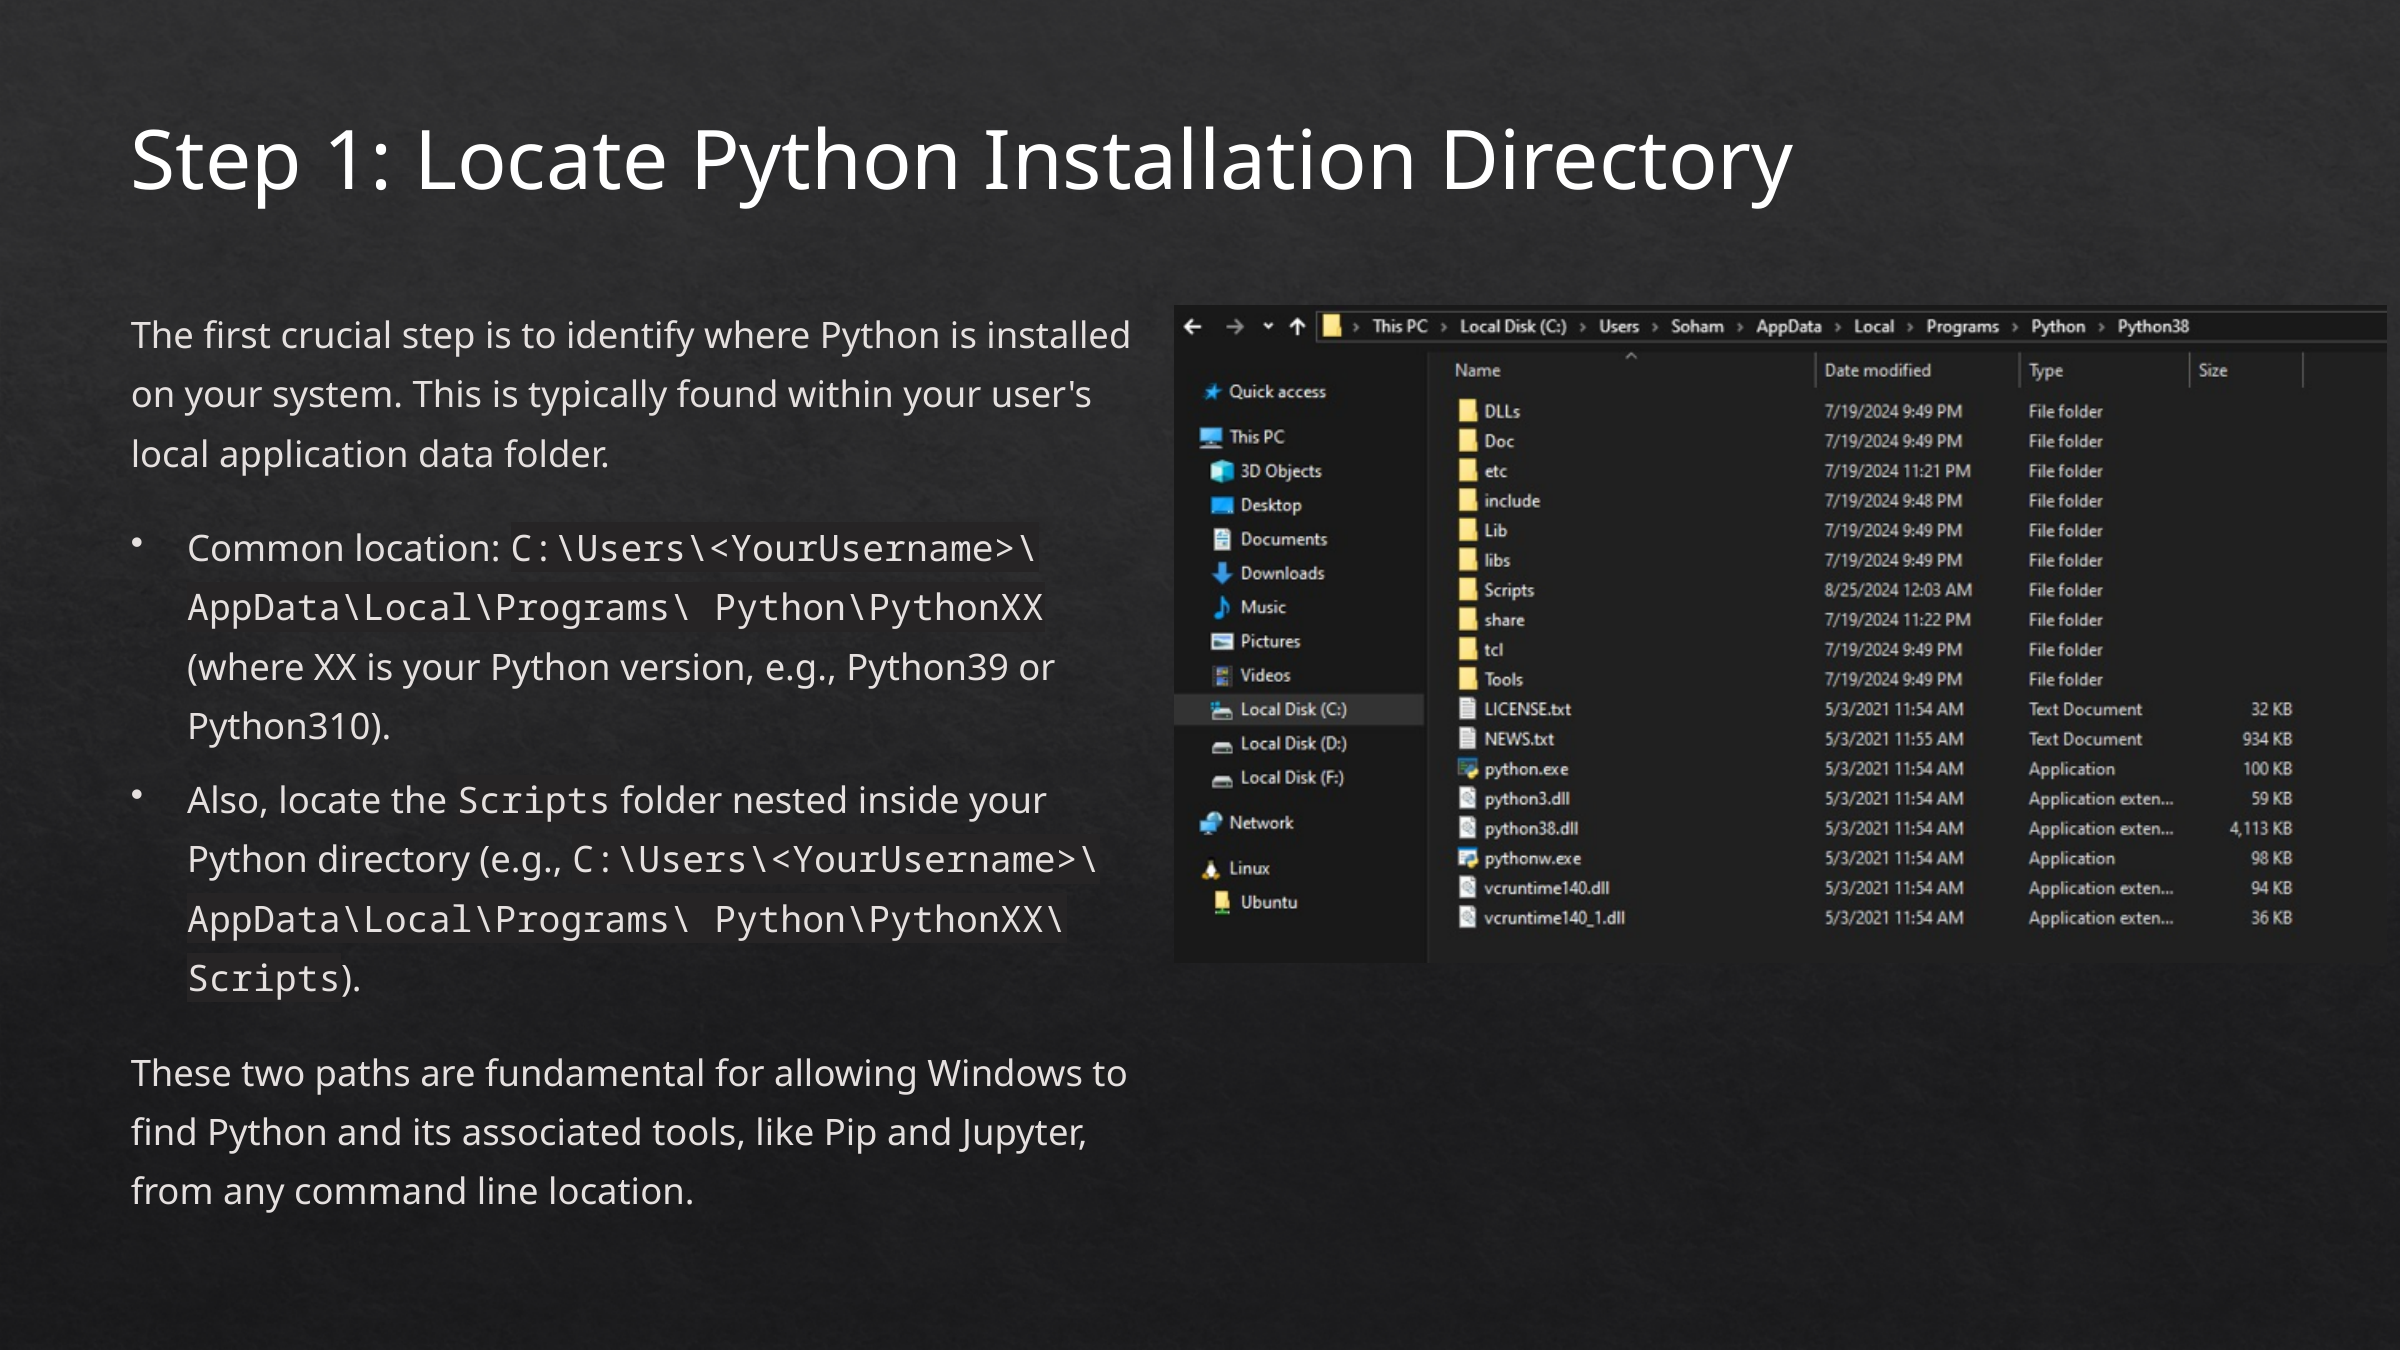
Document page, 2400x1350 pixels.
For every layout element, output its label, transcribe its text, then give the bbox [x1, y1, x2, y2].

text_box Step 1: Locate Python Installation Directory [130, 103, 1693, 207]
text_box These two paths are fundamental for allowing Windows to find Python and its associated tools, like Pip and Jupyter, from any command line location. [130, 1033, 1155, 1214]
picture [1174, 304, 2387, 963]
text_box Also, locate the Scripts folder nested inside your Python directory (e.g., C:\Users\<YourUsername>\AppData\Local\Programs\ Python\PythonXX\Scripts). [130, 761, 1155, 1001]
text_box Common location: C:\Users\<YourUsername>\AppData\Local\Programs\ Python\PythonXX (where XX is your Python version, e.g., Python39 or Python310). [130, 509, 1155, 749]
text_box The first crucial step is to identify where Python is installed on your system. This is typically found within your user's local application data folder. [130, 296, 1155, 476]
